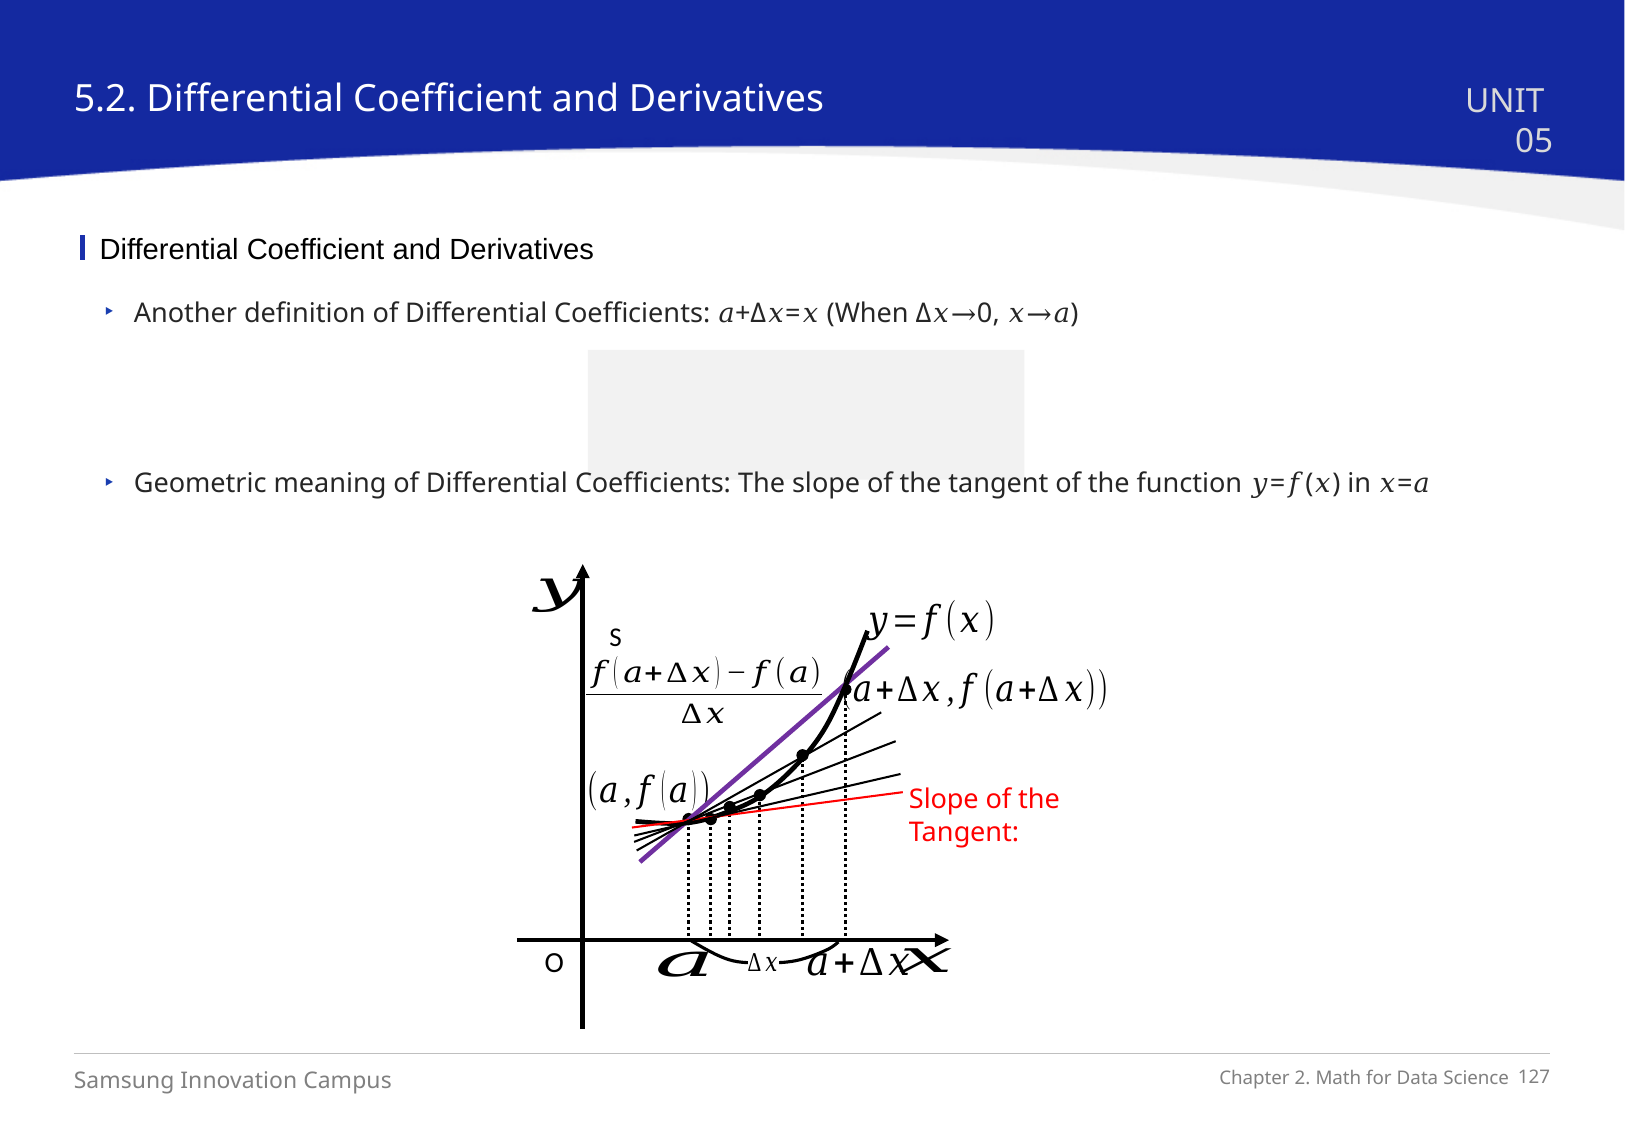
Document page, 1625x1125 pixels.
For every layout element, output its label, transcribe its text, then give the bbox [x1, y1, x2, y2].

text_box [73, 73, 1554, 120]
picture [0, 0, 1625, 1125]
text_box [516, 562, 1180, 1029]
text_box Differential Coefficient and Derivatives [80, 229, 1556, 266]
text_box [587, 349, 1025, 481]
